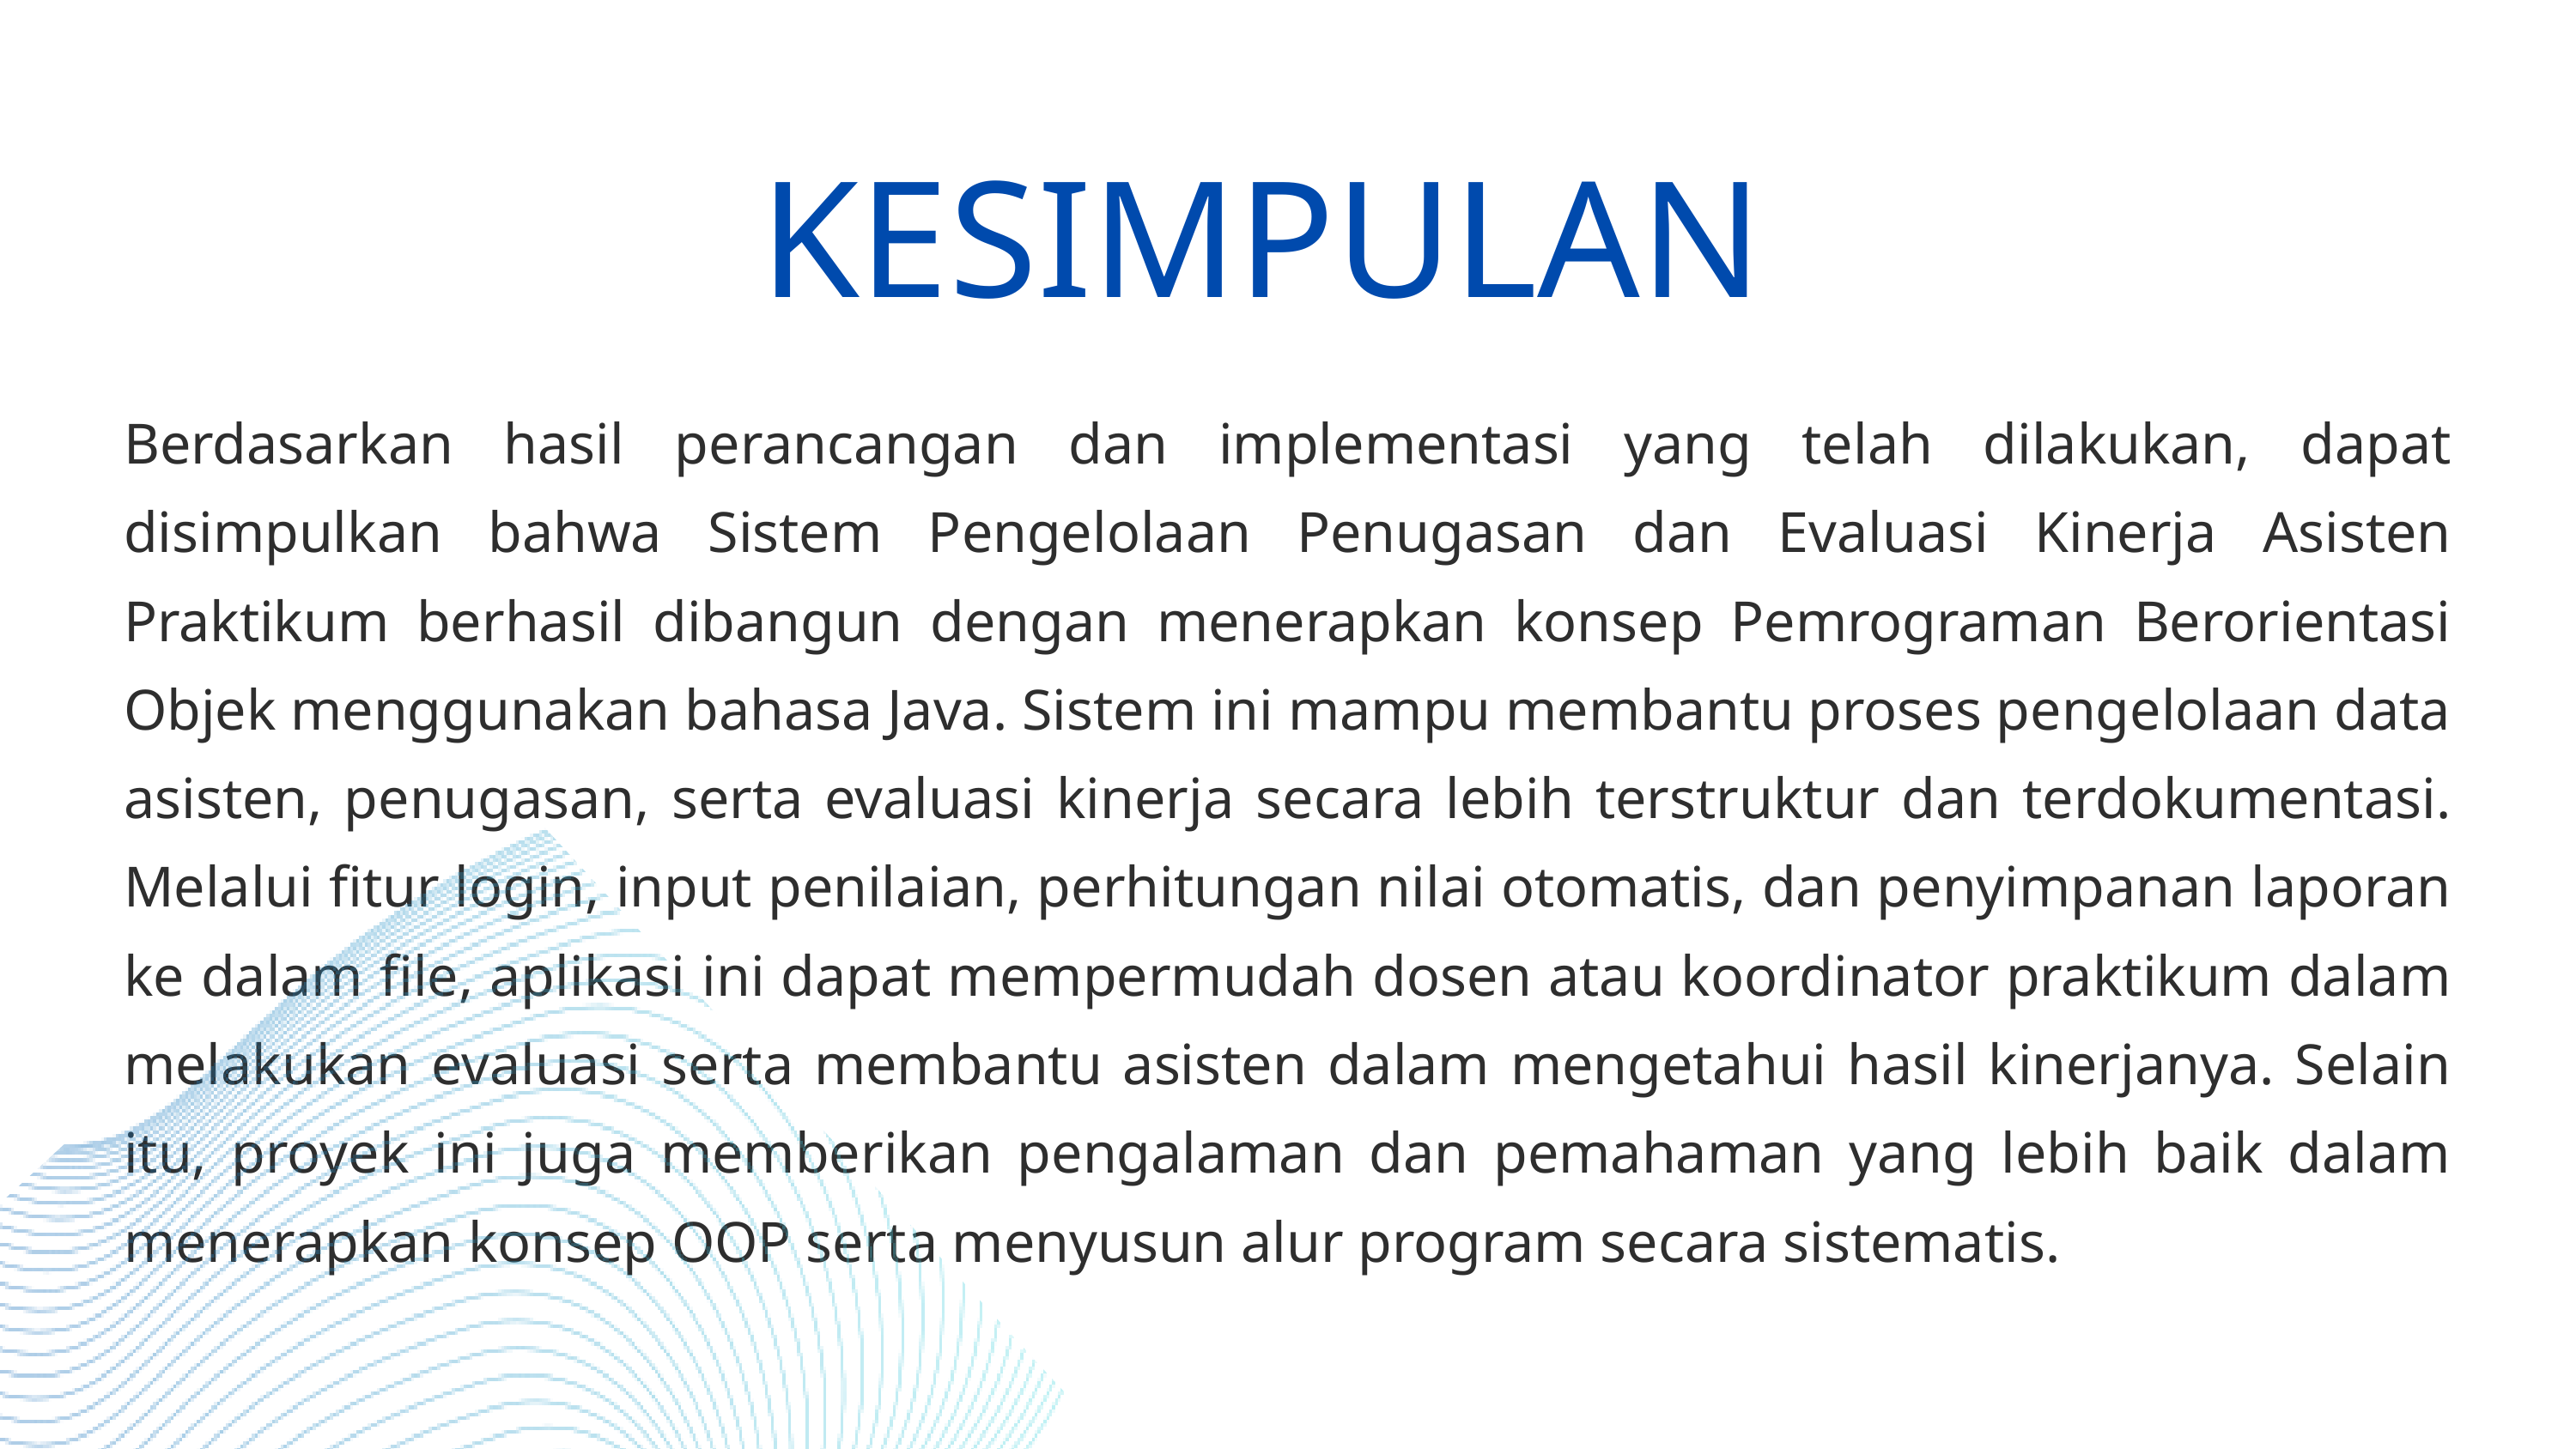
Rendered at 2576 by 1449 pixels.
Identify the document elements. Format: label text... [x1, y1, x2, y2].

text_box KESIMPULAN [760, 168, 1816, 330]
text_box [0, 760, 1108, 1449]
text_box Berdasarkan hasil perancangan dan implementasi yang telah dilakukan, dapat disimpulkan bahwa Sistem Pengelolaan Penugasan dan Evaluasi Kinerja Asisten Praktikum berhasil dibangun dengan menerapkan konsep Pemrograman Berorientasi Objek menggunakan bahasa Java. Sistem ini mampu membantu proses pengelolaan data asisten, penugasan, serta evaluasi kinerja secara lebih terstruktur dan terdokumentasi. Melalui fitur login, input penilaian, perhitungan nilai otomatis, dan penyimpanan laporan ke dalam file, aplikasi ini dapat mempermudah dosen atau koordinator praktikum dalam melakukan evaluasi serta membantu asisten dalam mengetahui hasil kinerjanya. Selain itu, proyek ini juga memberikan pengalaman dan pemahaman yang lebih baik dalam menerapkan konsep OOP serta menyusun alur program secara sistematis. [124, 386, 2452, 1362]
